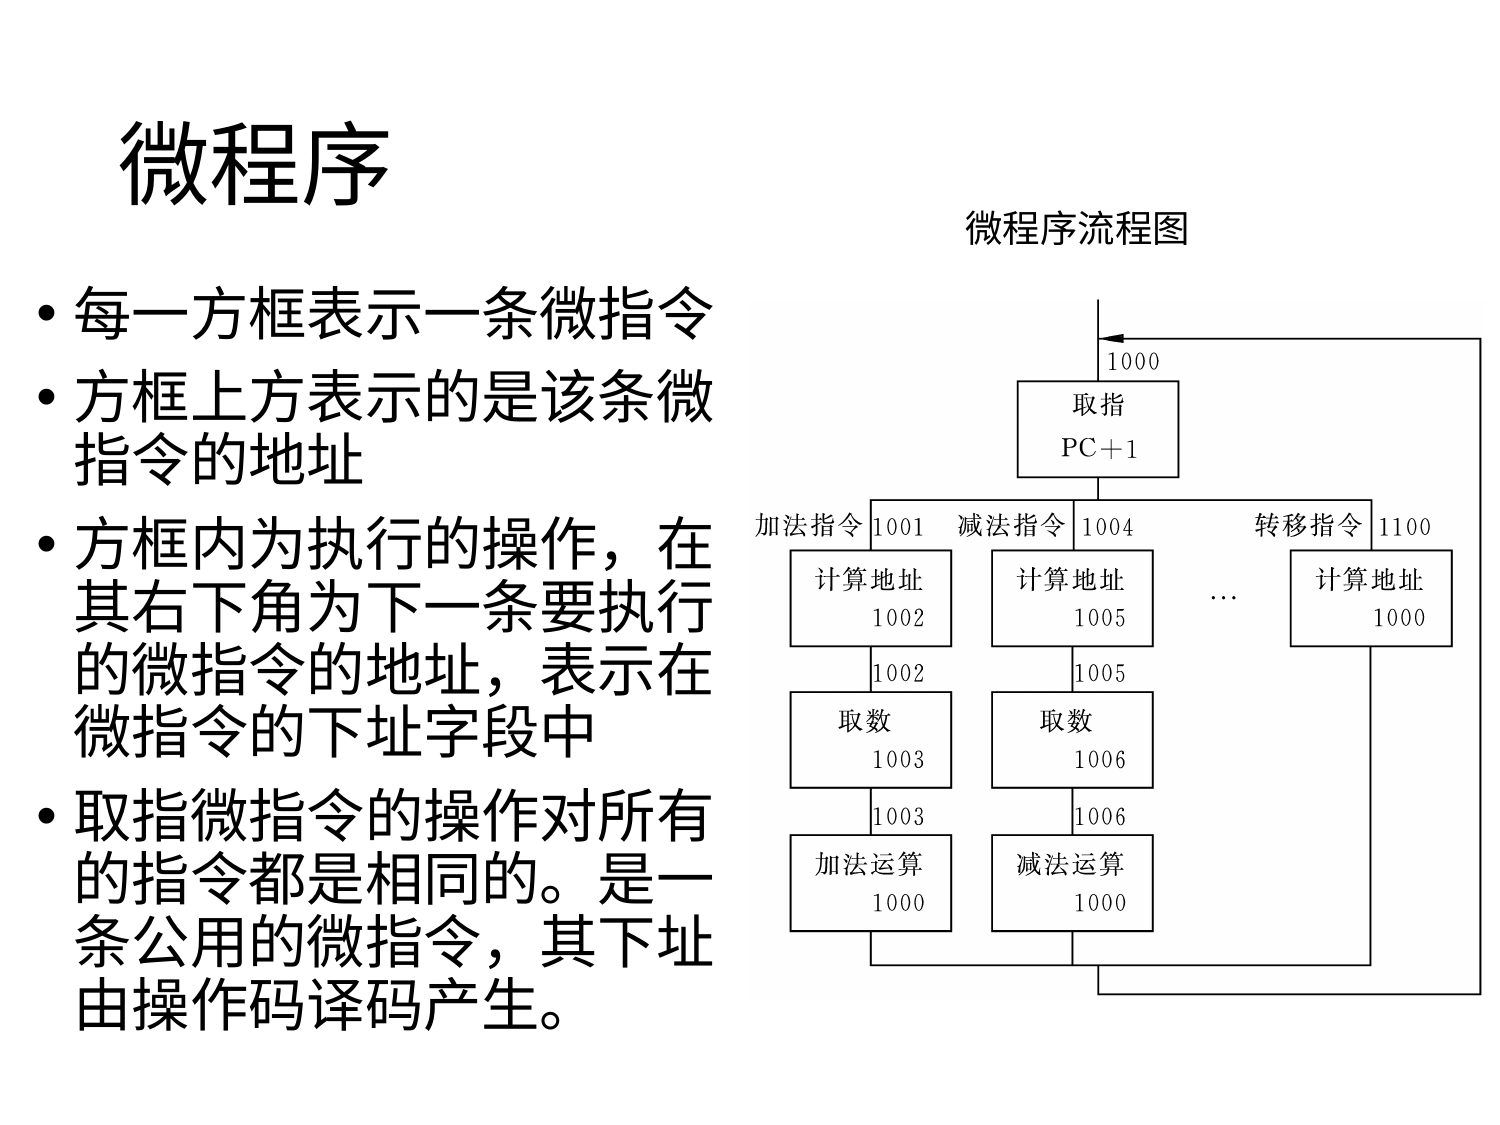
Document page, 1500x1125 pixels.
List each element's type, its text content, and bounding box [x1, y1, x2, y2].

list 每一方框表示一条微指令 方框上方表示的是该条微指令的地址 方框内为执行的操作，在其右下角为下一条要执行的微指令的地址，表示在微指令的下址字段中 取指微指令的操作对所有的指令都是相同的。是一条公用的微指令，其下址由操作码译码产生。 [21, 277, 755, 1080]
text_box 微程序流程图 [950, 197, 1206, 258]
title 微程序 [103, 59, 1397, 278]
picture [749, 299, 1485, 1000]
